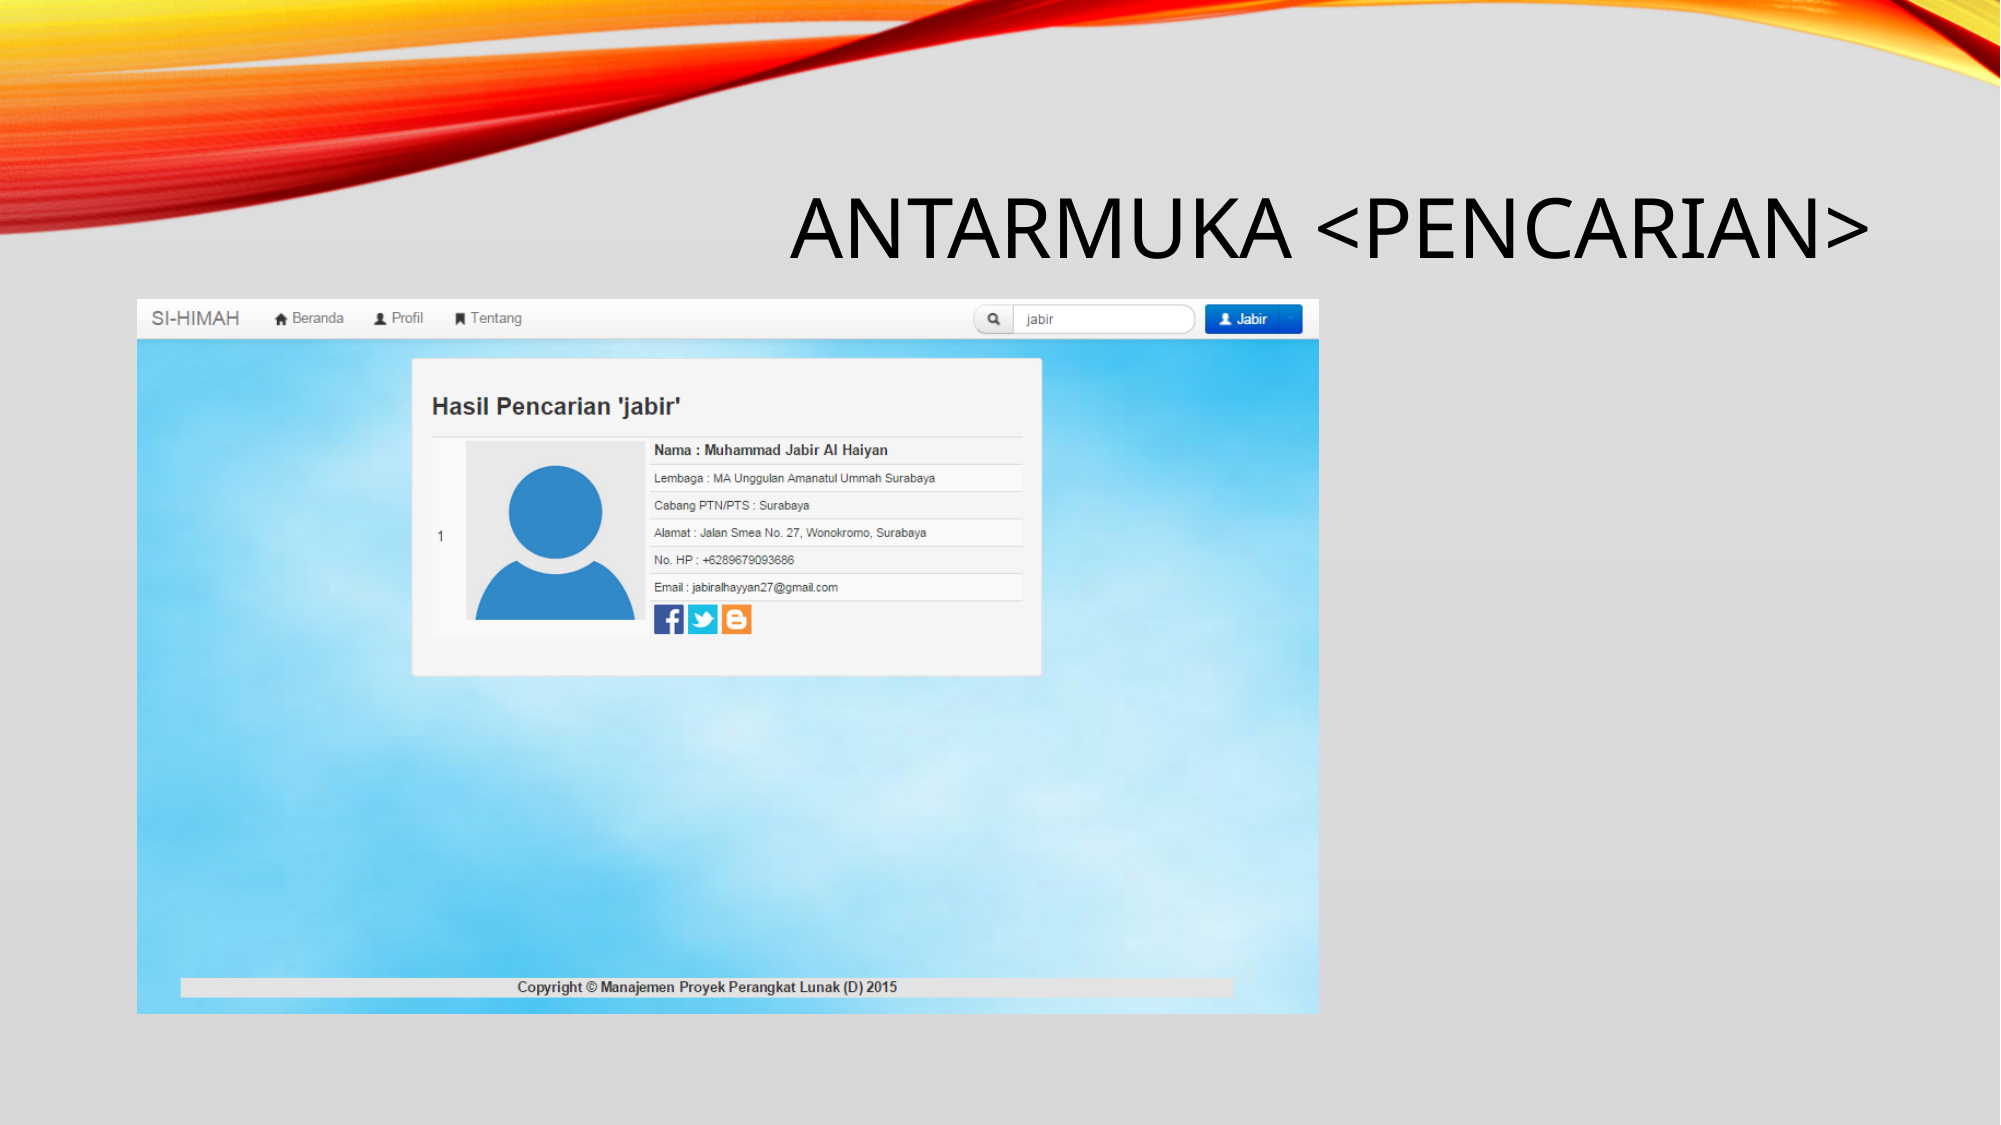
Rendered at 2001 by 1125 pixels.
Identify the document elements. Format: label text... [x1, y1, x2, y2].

picture [137, 299, 1319, 1014]
picture [0, 0, 2000, 237]
title Antarmuka <Pencarian> [474, 125, 1888, 338]
